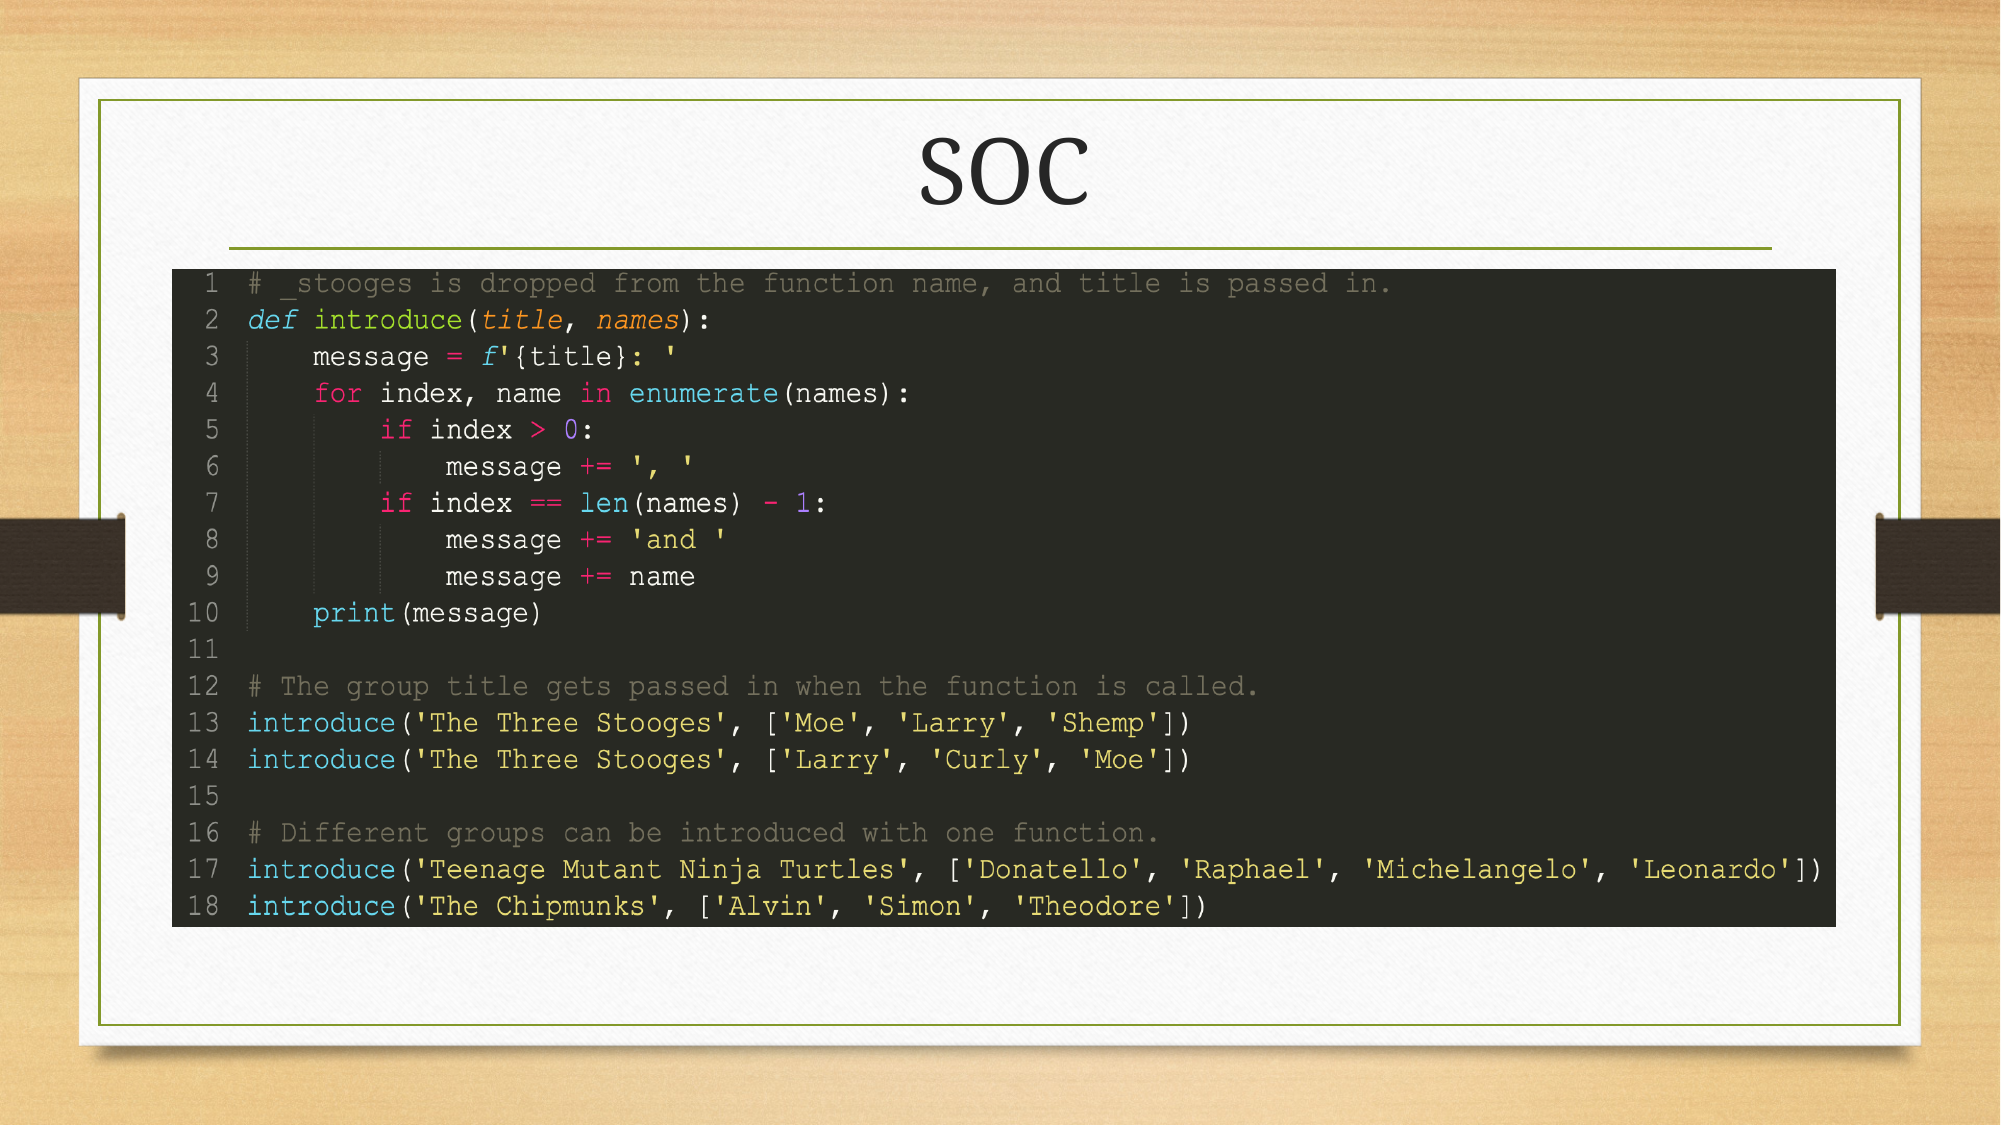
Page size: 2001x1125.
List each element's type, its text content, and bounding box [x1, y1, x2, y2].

picture [0, 0, 2001, 1125]
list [172, 269, 1837, 928]
title SOC [172, 102, 1836, 234]
